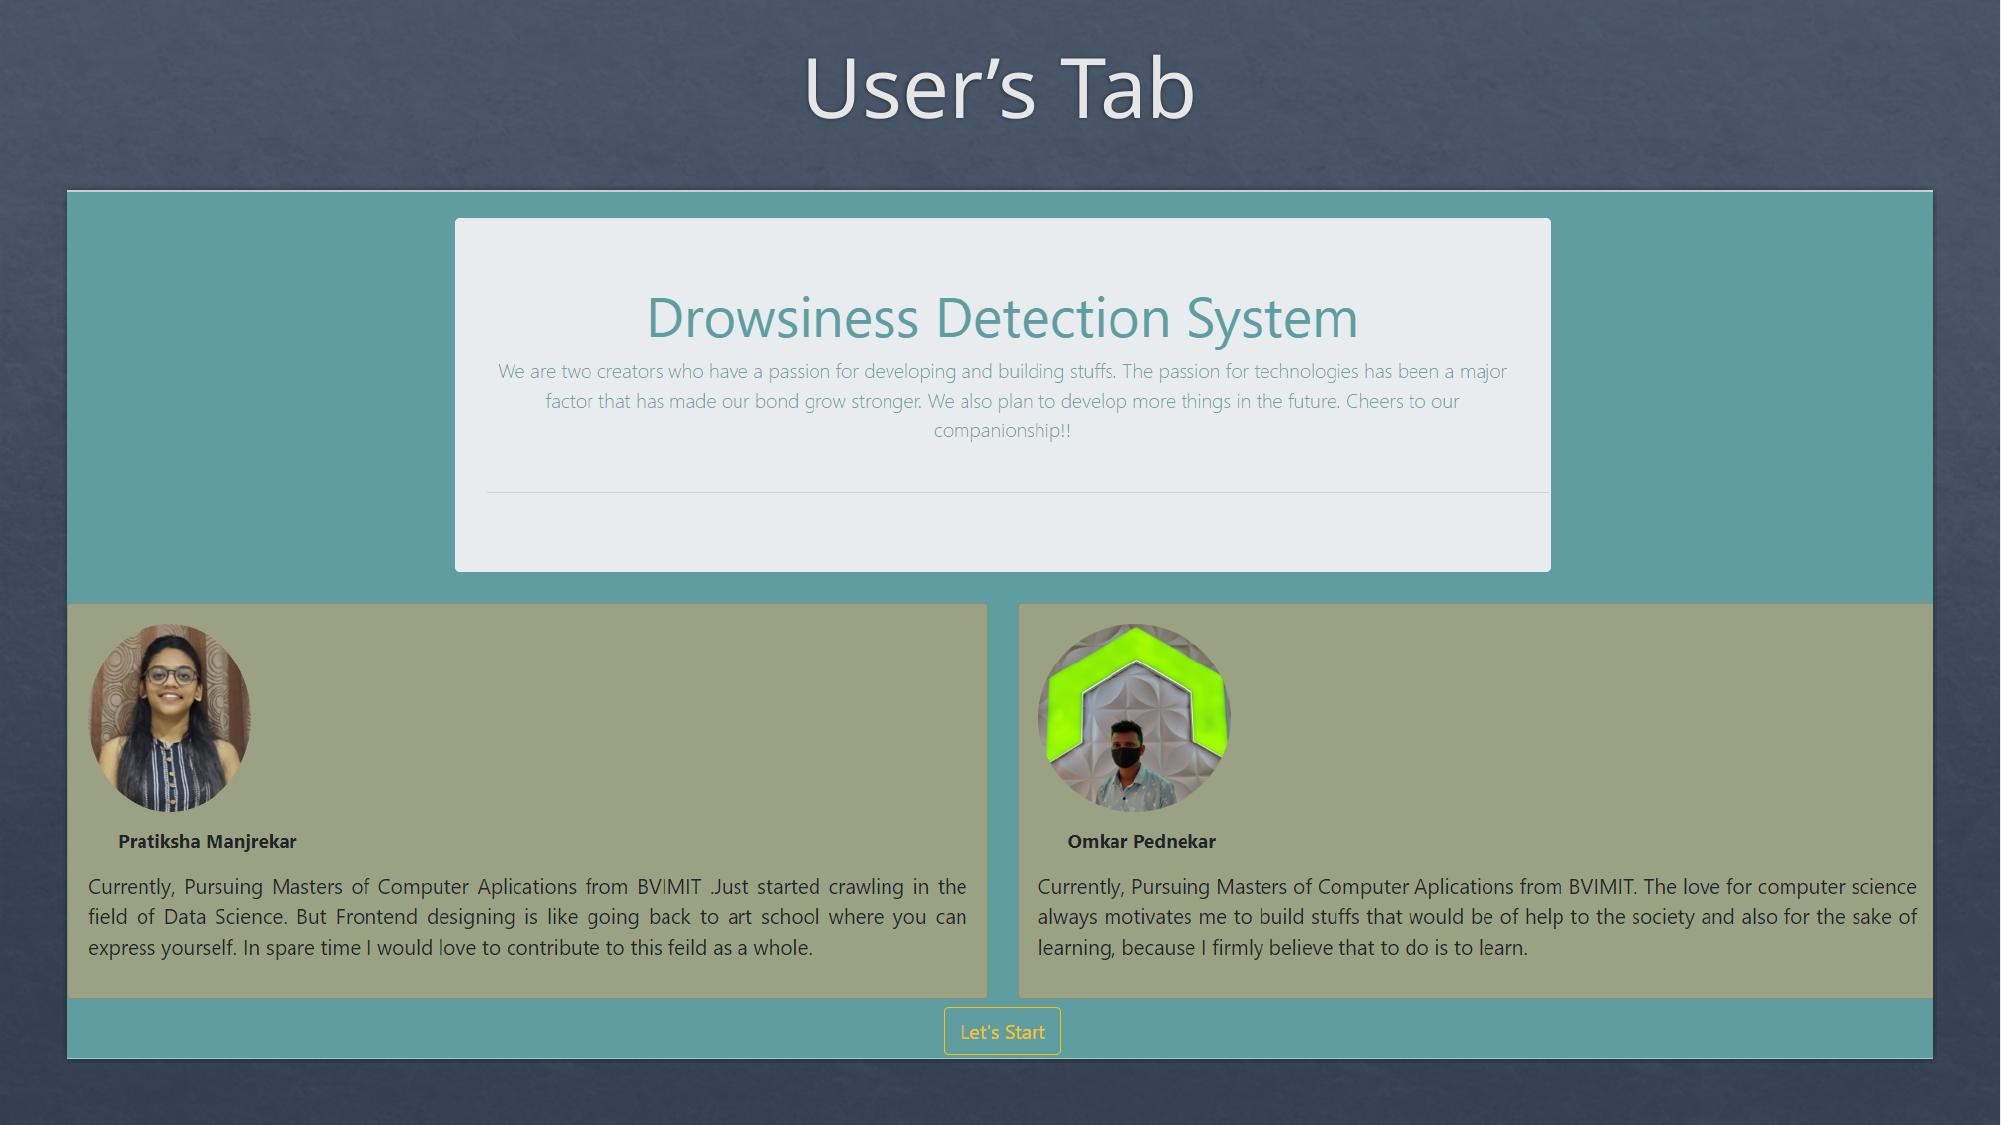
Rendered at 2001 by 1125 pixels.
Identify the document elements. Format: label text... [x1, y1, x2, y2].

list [67, 190, 1933, 1059]
title User’s Tab [783, 28, 1217, 144]
